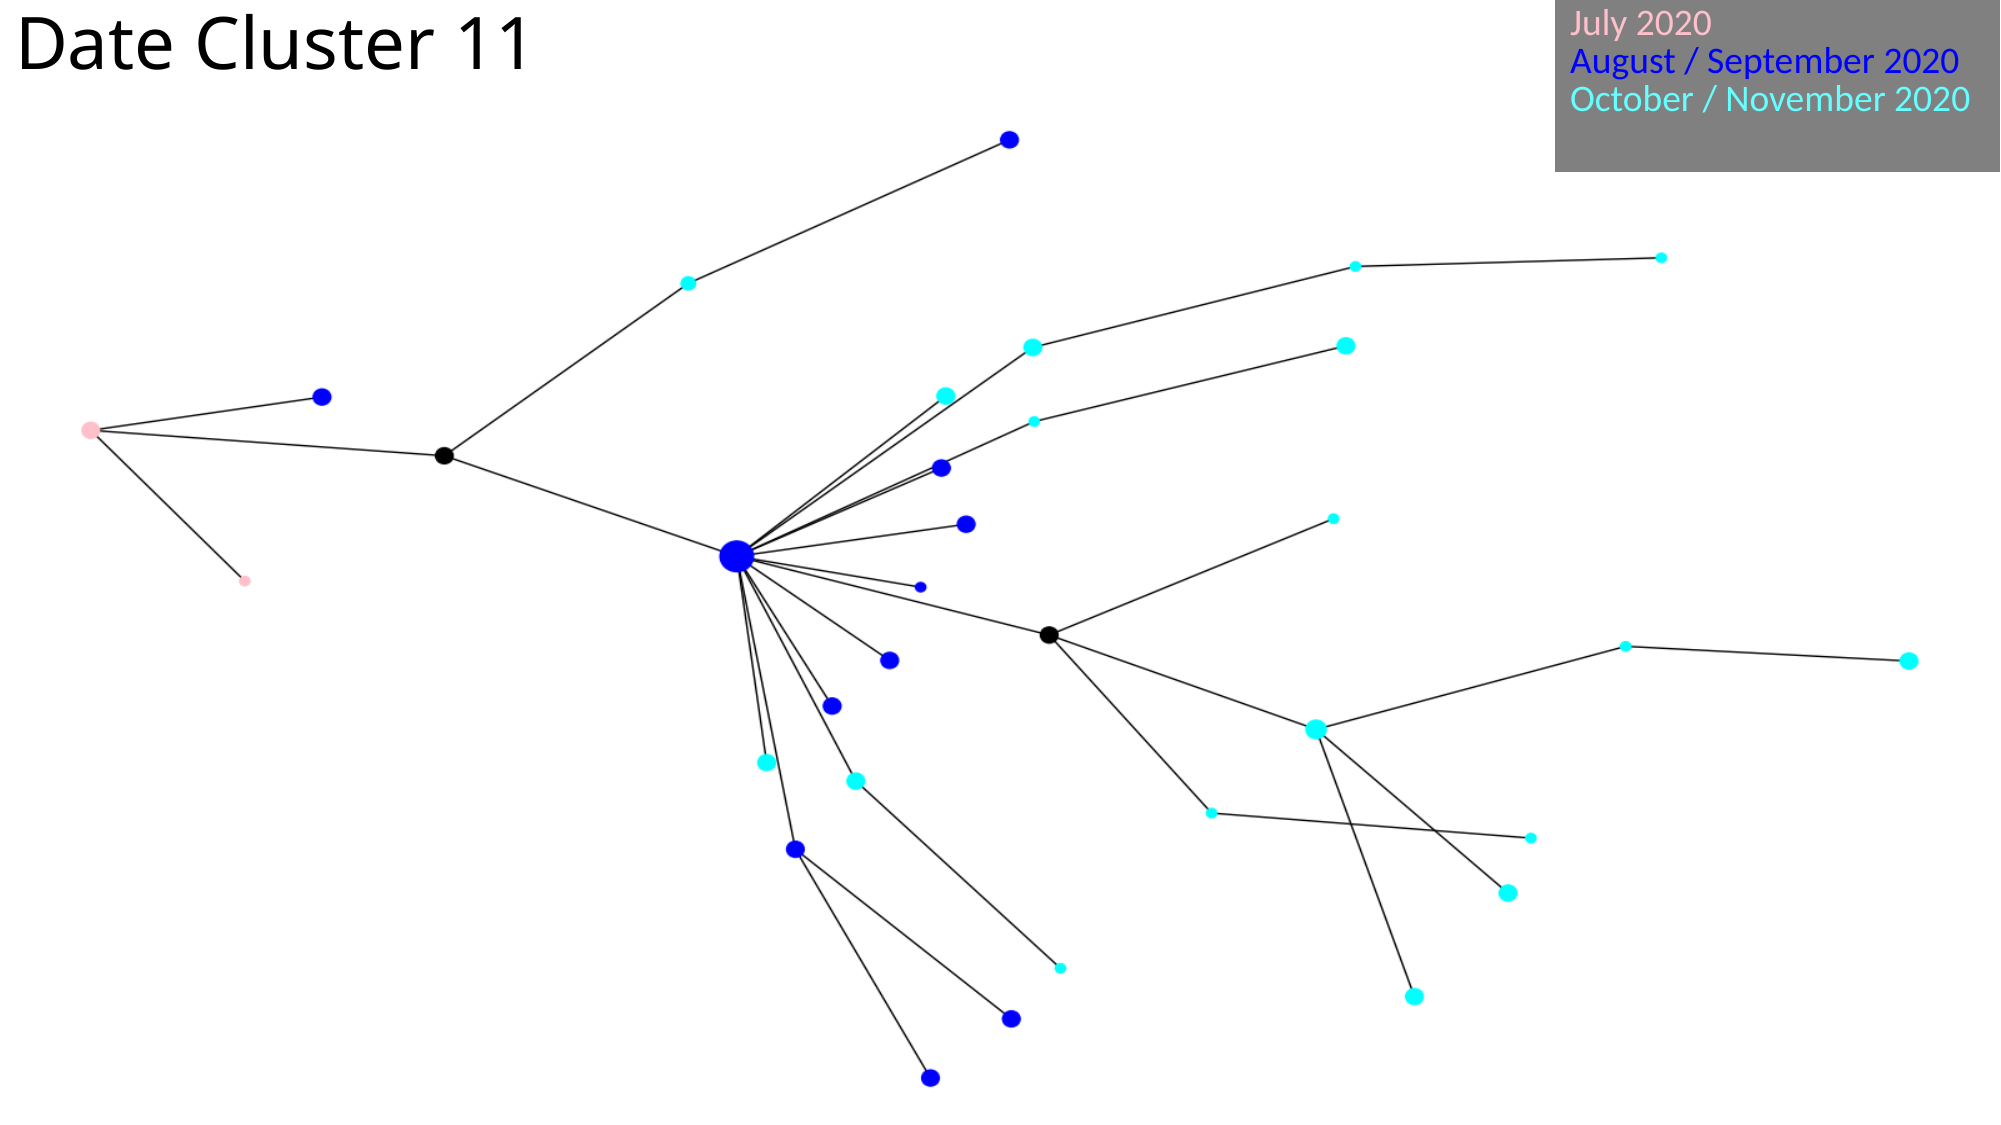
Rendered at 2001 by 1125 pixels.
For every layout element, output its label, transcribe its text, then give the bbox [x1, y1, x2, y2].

picture [0, 93, 2000, 1125]
table_header July 2020 August / September 2020 October / November 2020 [1555, 0, 2000, 93]
title Date Cluster 11 [0, 0, 1555, 93]
